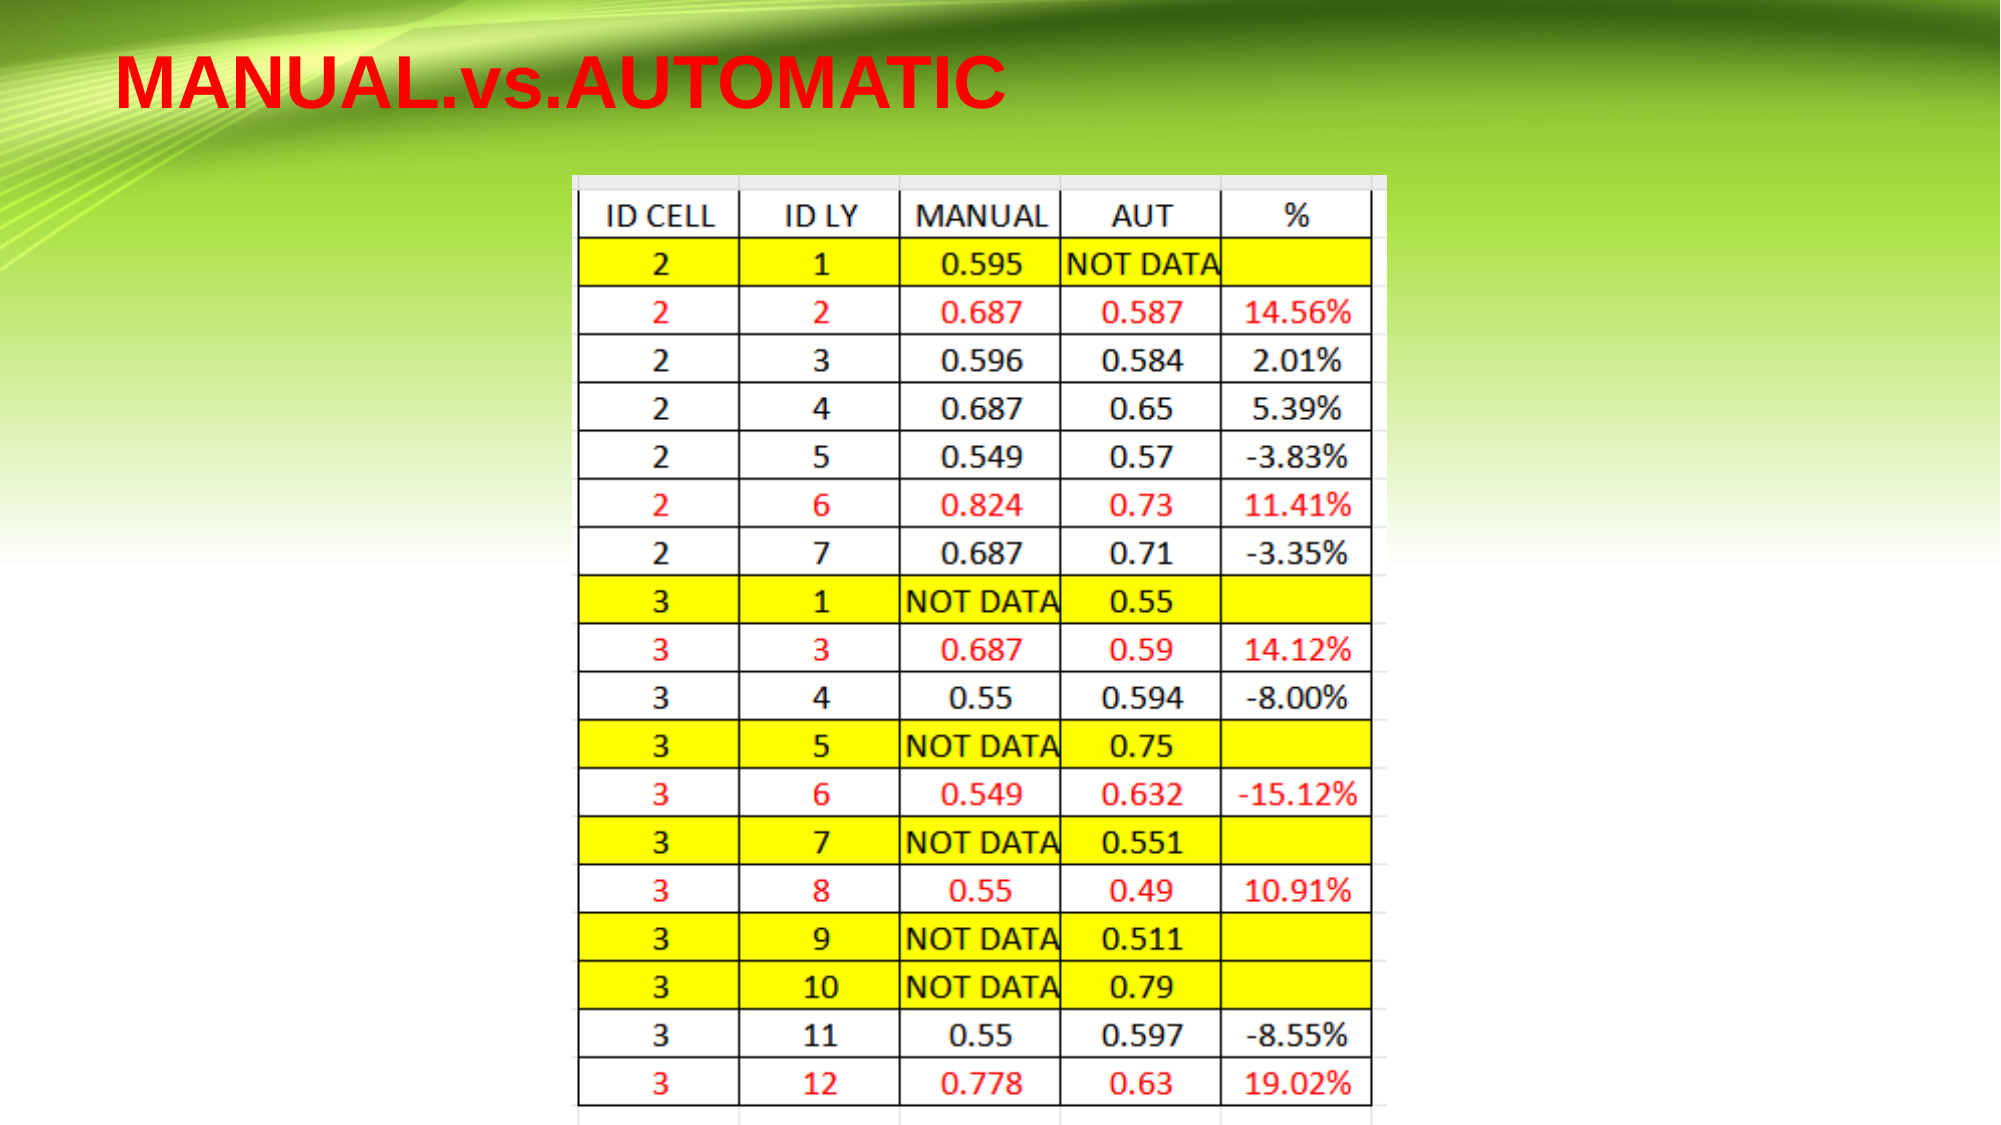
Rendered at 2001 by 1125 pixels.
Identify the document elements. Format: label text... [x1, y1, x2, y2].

picture [0, 0, 2000, 1125]
title MANUAL.vs.AUTOMATIC [99, 30, 1901, 127]
